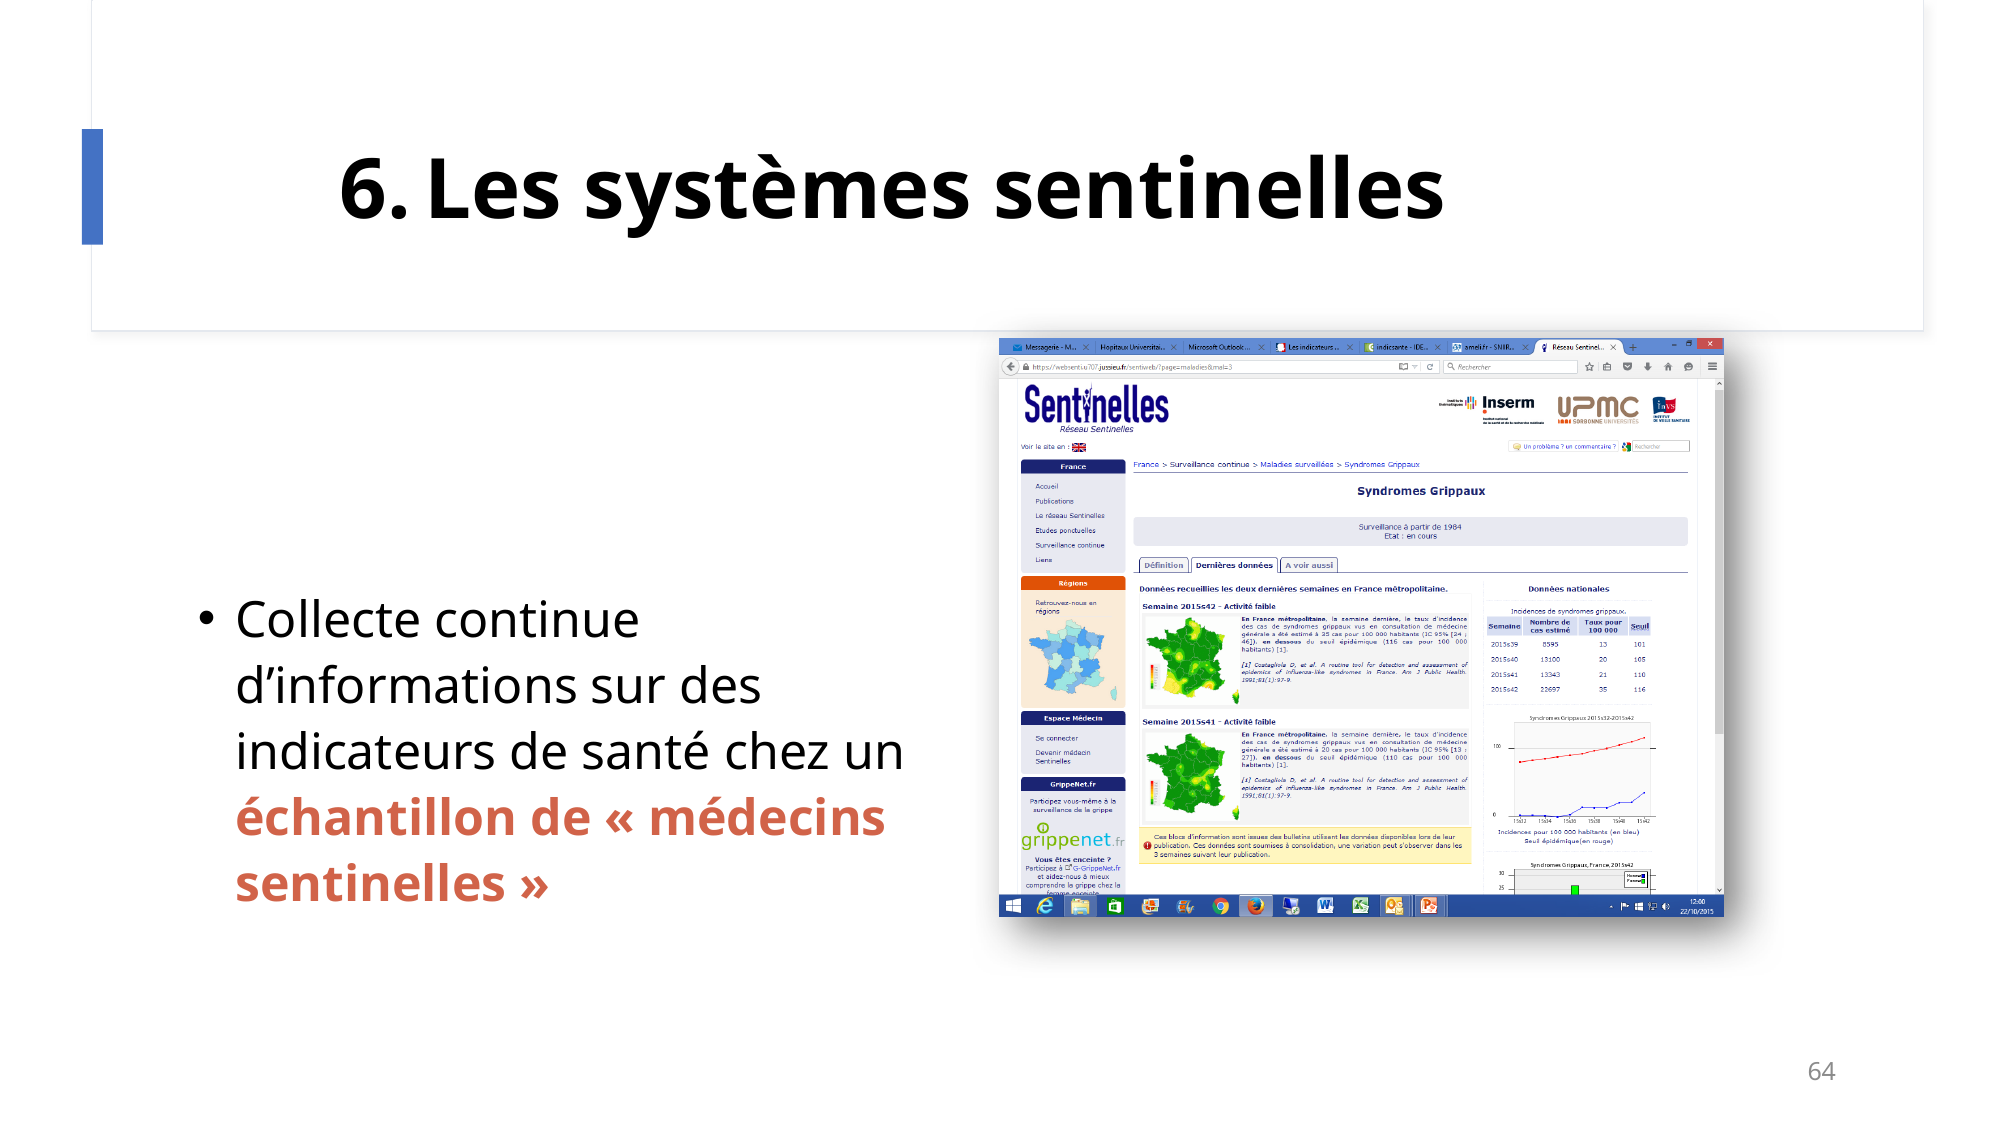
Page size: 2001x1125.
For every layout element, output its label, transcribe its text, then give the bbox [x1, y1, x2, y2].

title Les systèmes sentinelles [324, 103, 1675, 279]
list Collecte continue d’informations sur des indicateurs de santé chez un échantillon de « médecins sentinelles » [183, 406, 993, 1013]
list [999, 338, 1724, 917]
slide_number 64 [1401, 1042, 1851, 1103]
